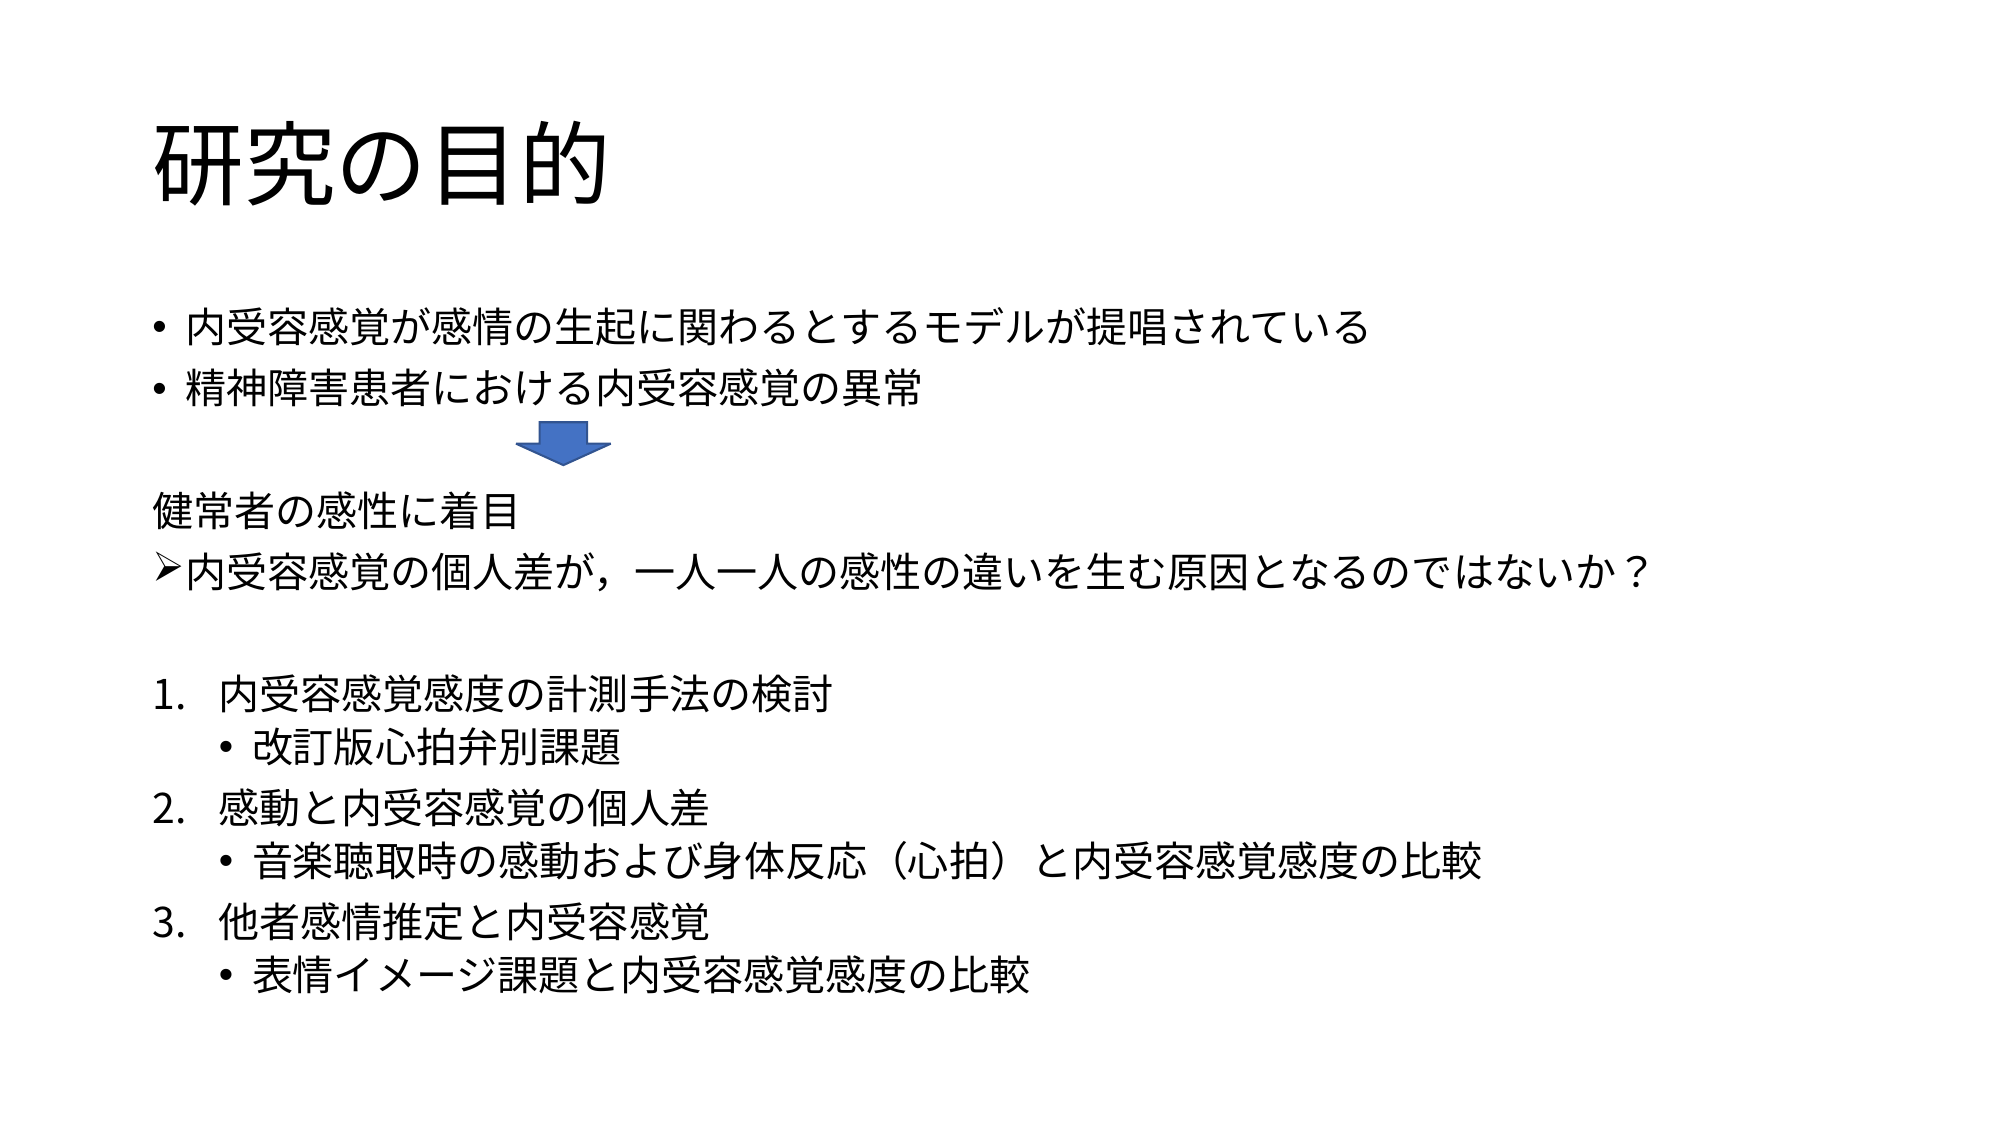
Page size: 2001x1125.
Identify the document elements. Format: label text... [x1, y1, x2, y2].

title 研究の目的 [137, 59, 1863, 278]
list 内受容感覚が感情の生起に関わるとするモデルが提唱されている 精神障害患者における内受容感覚の異常 健常者の感性に着目 内受容感覚の個人差が，一人一人の感性の違いを生む原因となるのではないか？ 内受容感覚感度の計測手法の検討 改訂版心拍弁別課題 感動と内受容感覚の個人差 音楽聴取時の感動および身体反応（心拍）と内受容感覚感度の比較 他者感情推定と内受容感覚 表情イメージ課題と内受容感覚感度の比較 [137, 299, 1863, 1014]
text_box [515, 421, 612, 467]
